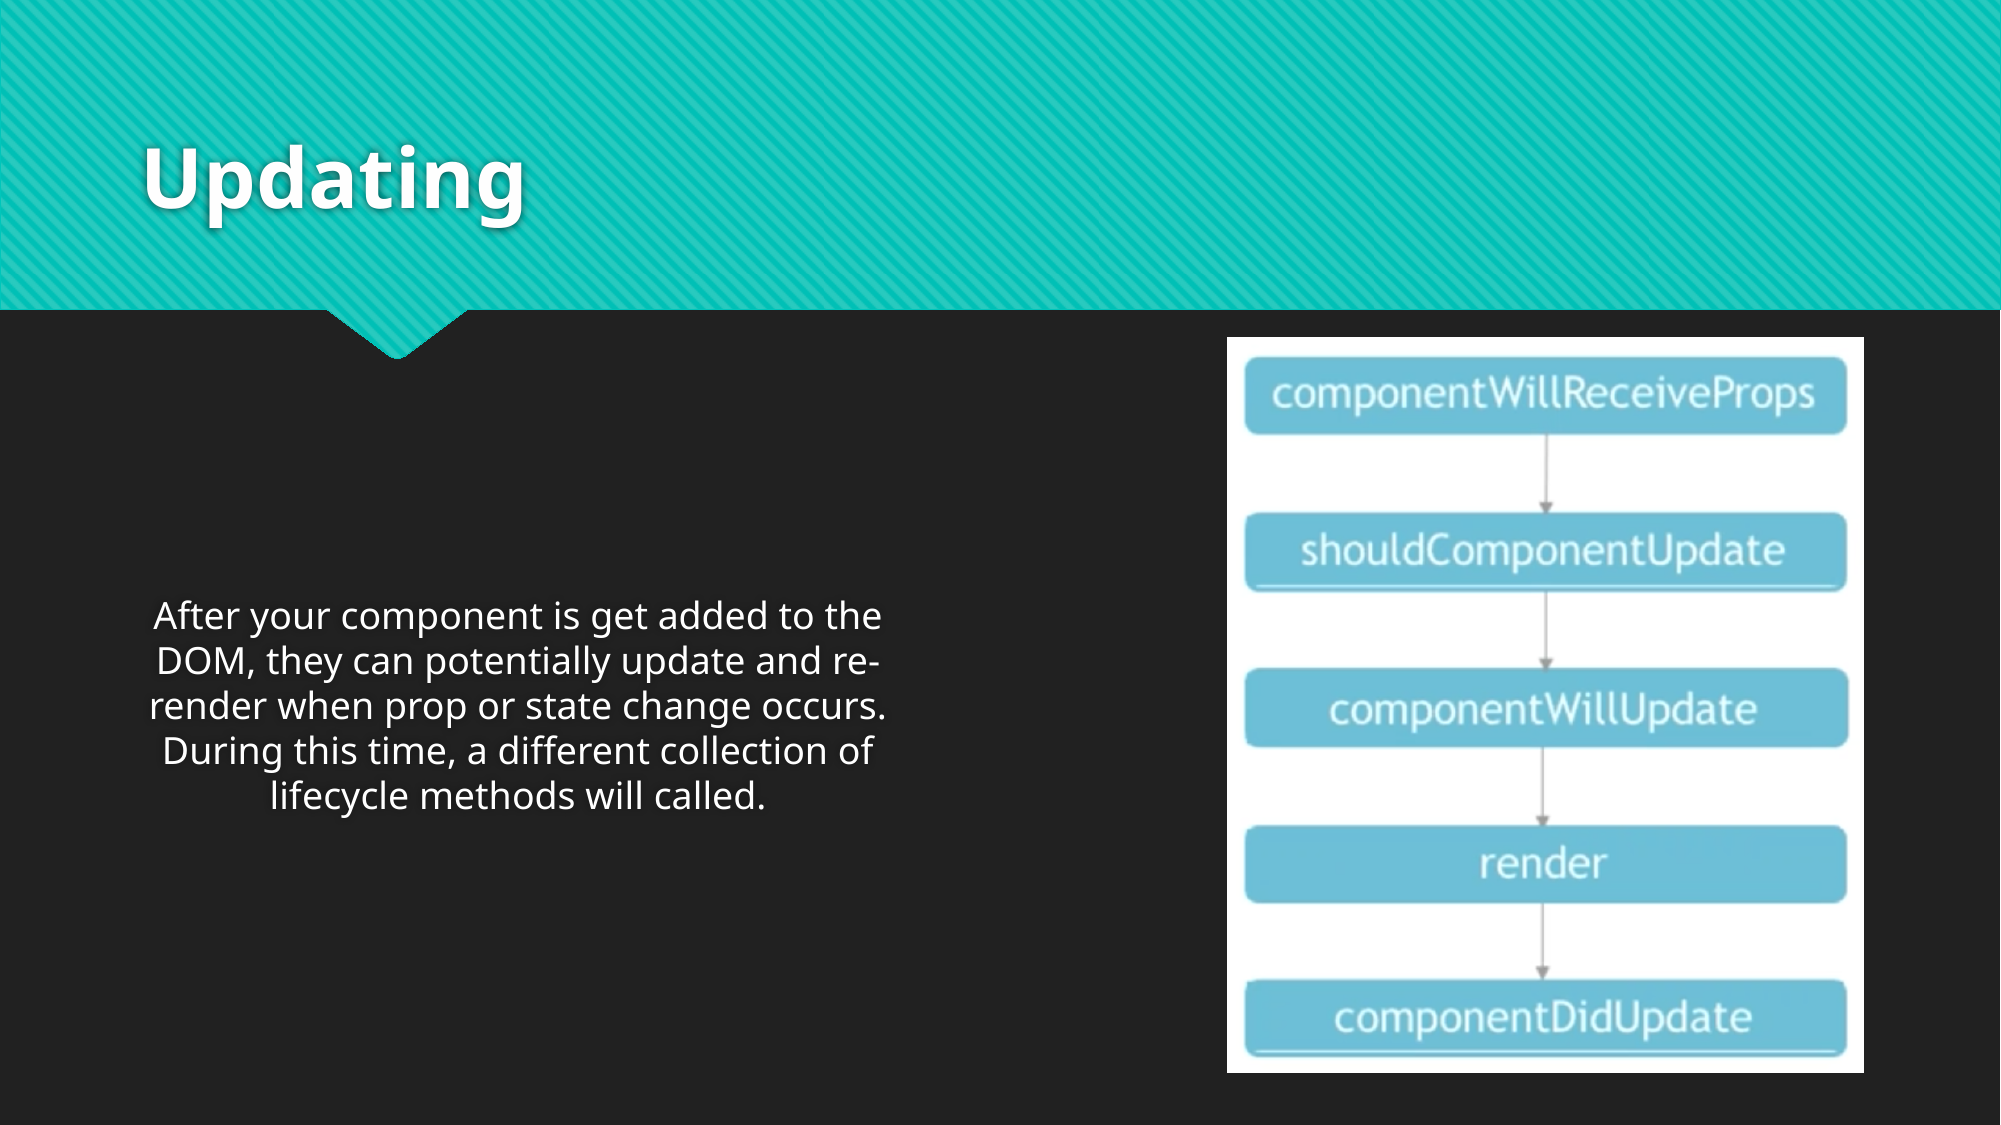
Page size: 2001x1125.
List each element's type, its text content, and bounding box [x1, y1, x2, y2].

picture [1, 0, 2000, 358]
picture [1227, 336, 1864, 1073]
list After your component is get added to the DOM, they can potentially update and re-render when prop or state change occurs. During this time, a different collection of lifecycle methods will called. [133, 364, 903, 1046]
title Updating [132, 72, 1868, 234]
